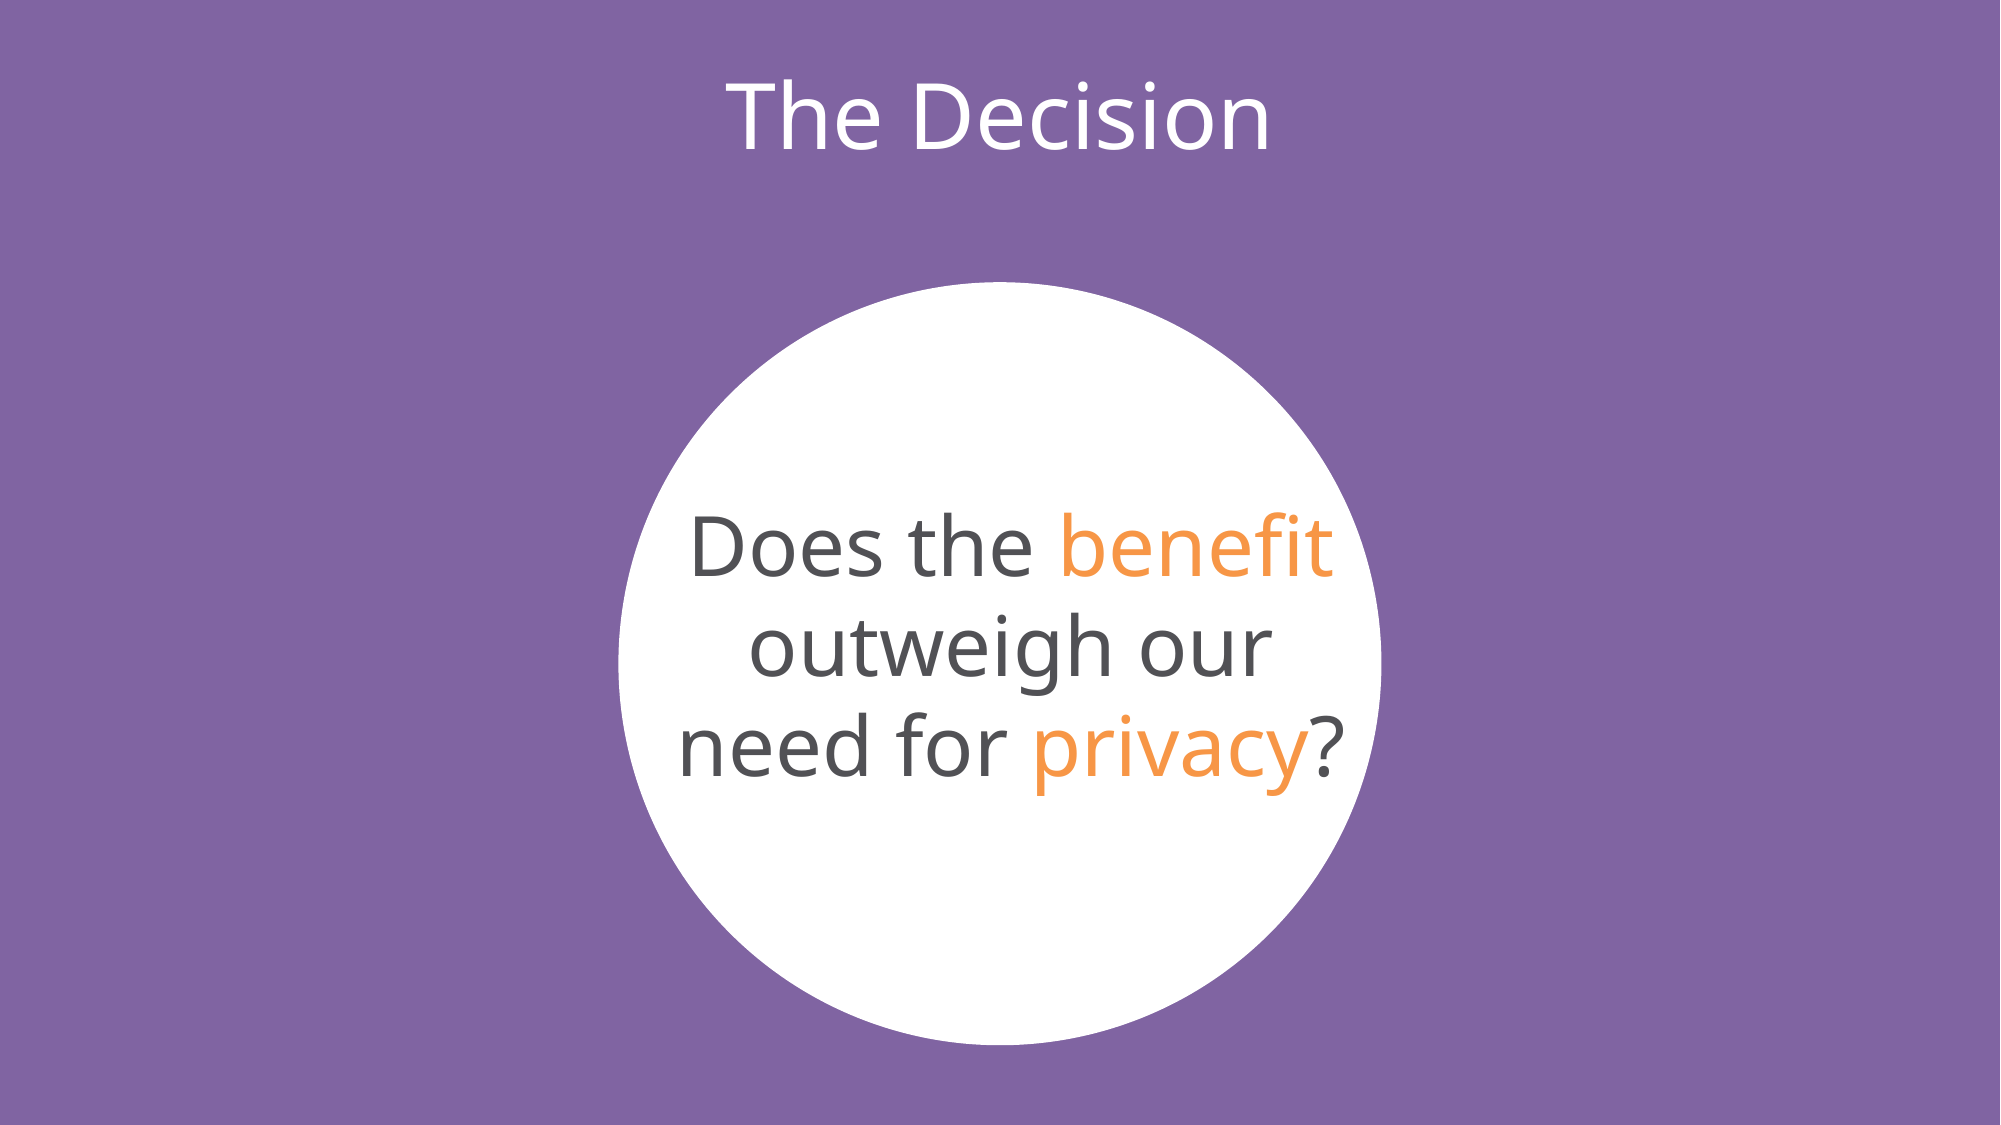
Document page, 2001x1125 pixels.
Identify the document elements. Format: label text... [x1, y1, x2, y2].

text_box [618, 490, 1341, 1046]
text_box [662, 282, 1337, 485]
list Does the benefit outweigh our need for privacy? [660, 485, 1362, 836]
text_box [1362, 543, 1382, 784]
title The Decision [0, 0, 2000, 225]
